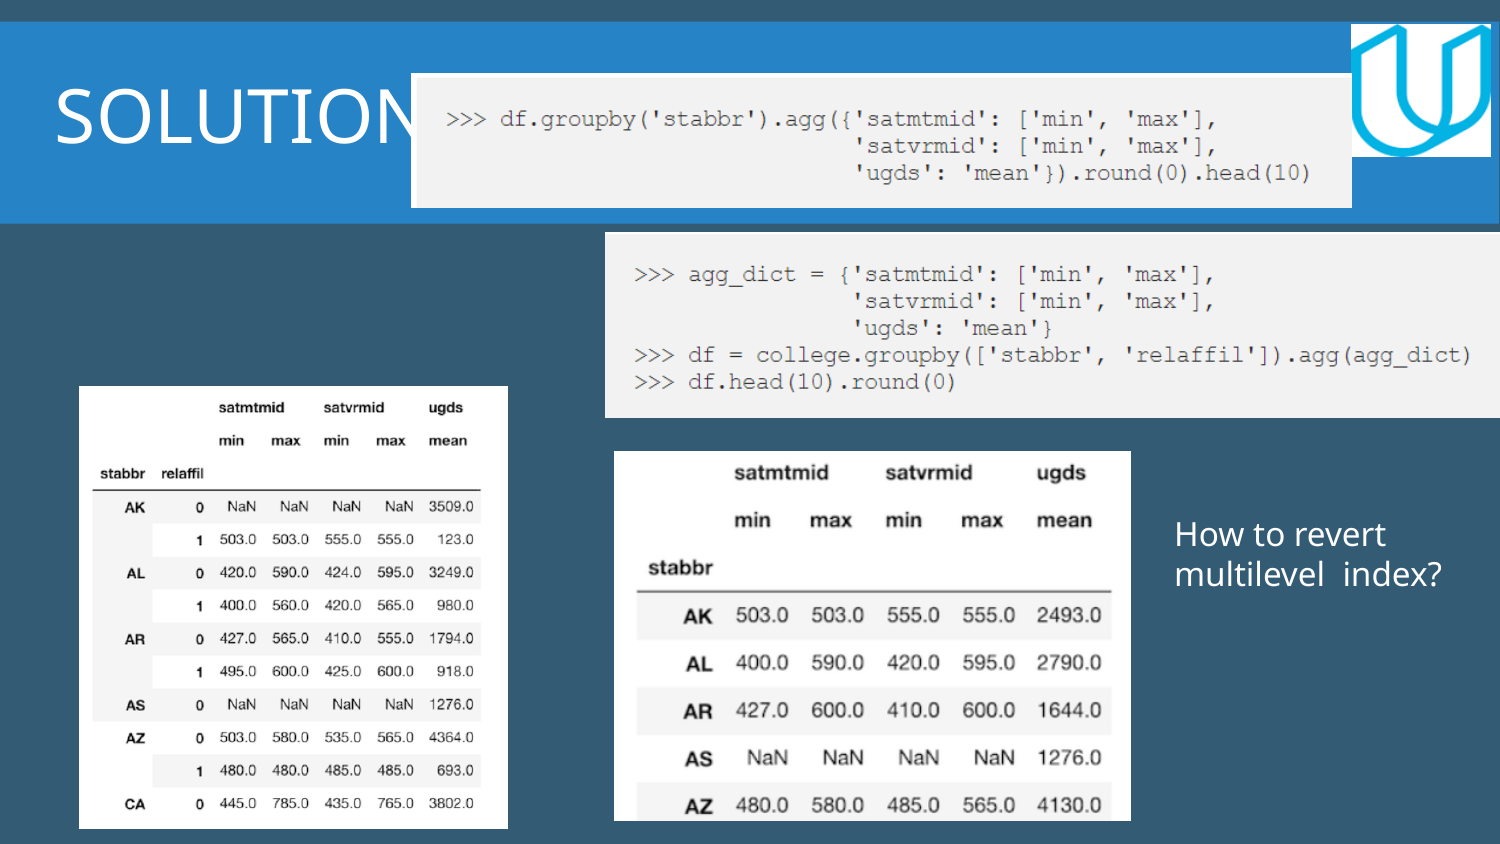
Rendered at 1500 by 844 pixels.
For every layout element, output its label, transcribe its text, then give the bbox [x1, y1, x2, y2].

picture [1351, 24, 1395, 49]
picture [79, 385, 509, 829]
text_box [147, 247, 1352, 765]
text_box How to revert multilevel index? [1160, 506, 1500, 602]
text_box SOLUTION [41, 28, 1245, 214]
picture [1362, 36, 1433, 147]
picture [614, 451, 1132, 821]
picture [411, 73, 1396, 209]
picture [1400, 24, 1480, 125]
picture [1483, 24, 1491, 29]
picture [1408, 95, 1491, 157]
picture [605, 231, 1500, 419]
picture [1449, 36, 1480, 125]
